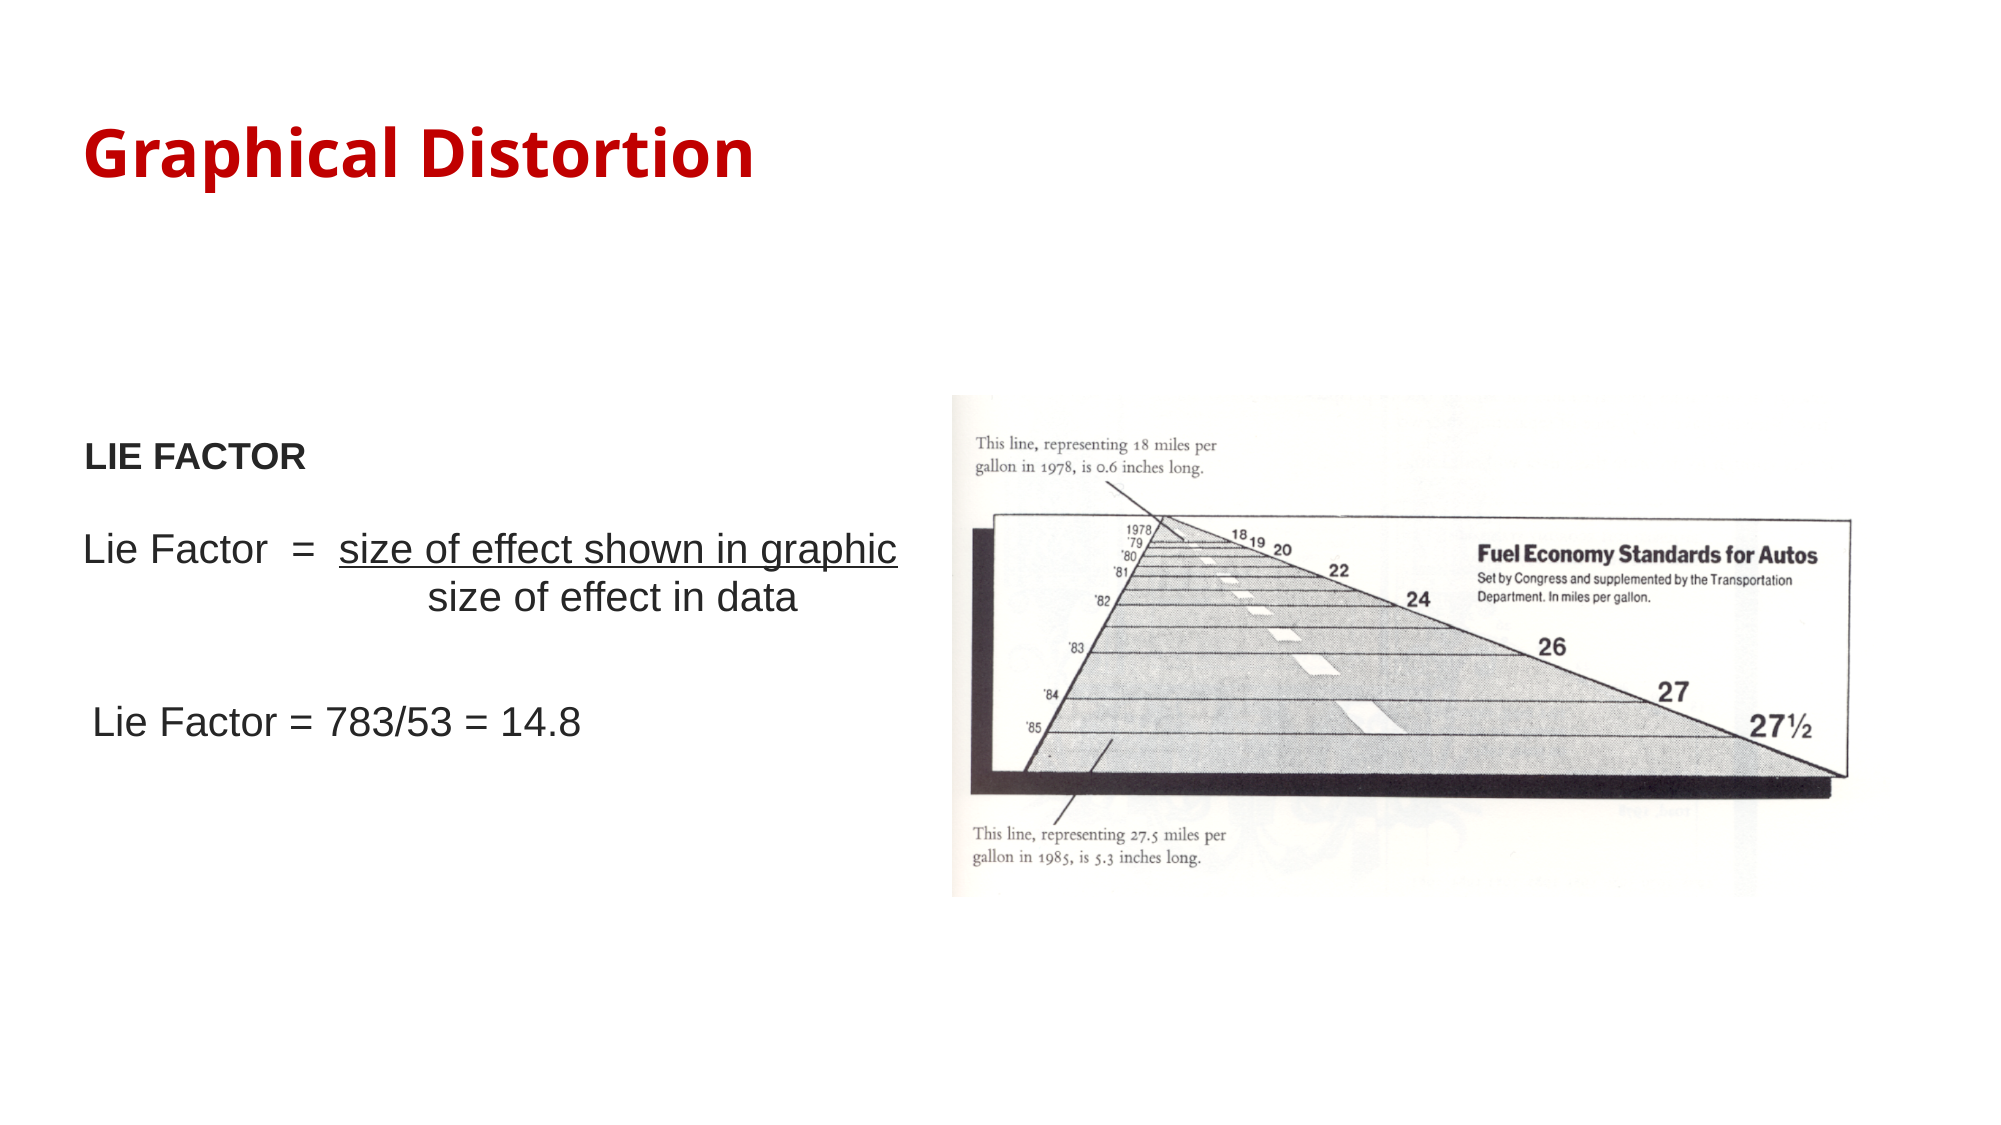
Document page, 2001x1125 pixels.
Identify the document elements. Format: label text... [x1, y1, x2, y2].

title Graphical Distortion [67, 55, 1121, 256]
text_box Lie Factor = 783/53 = 14.8 [67, 687, 924, 797]
text_box size of effect in data [412, 562, 814, 628]
text_box LIE FACTOR Lie Factor = size of effect shown in graphic [67, 424, 946, 580]
picture [951, 394, 1890, 898]
